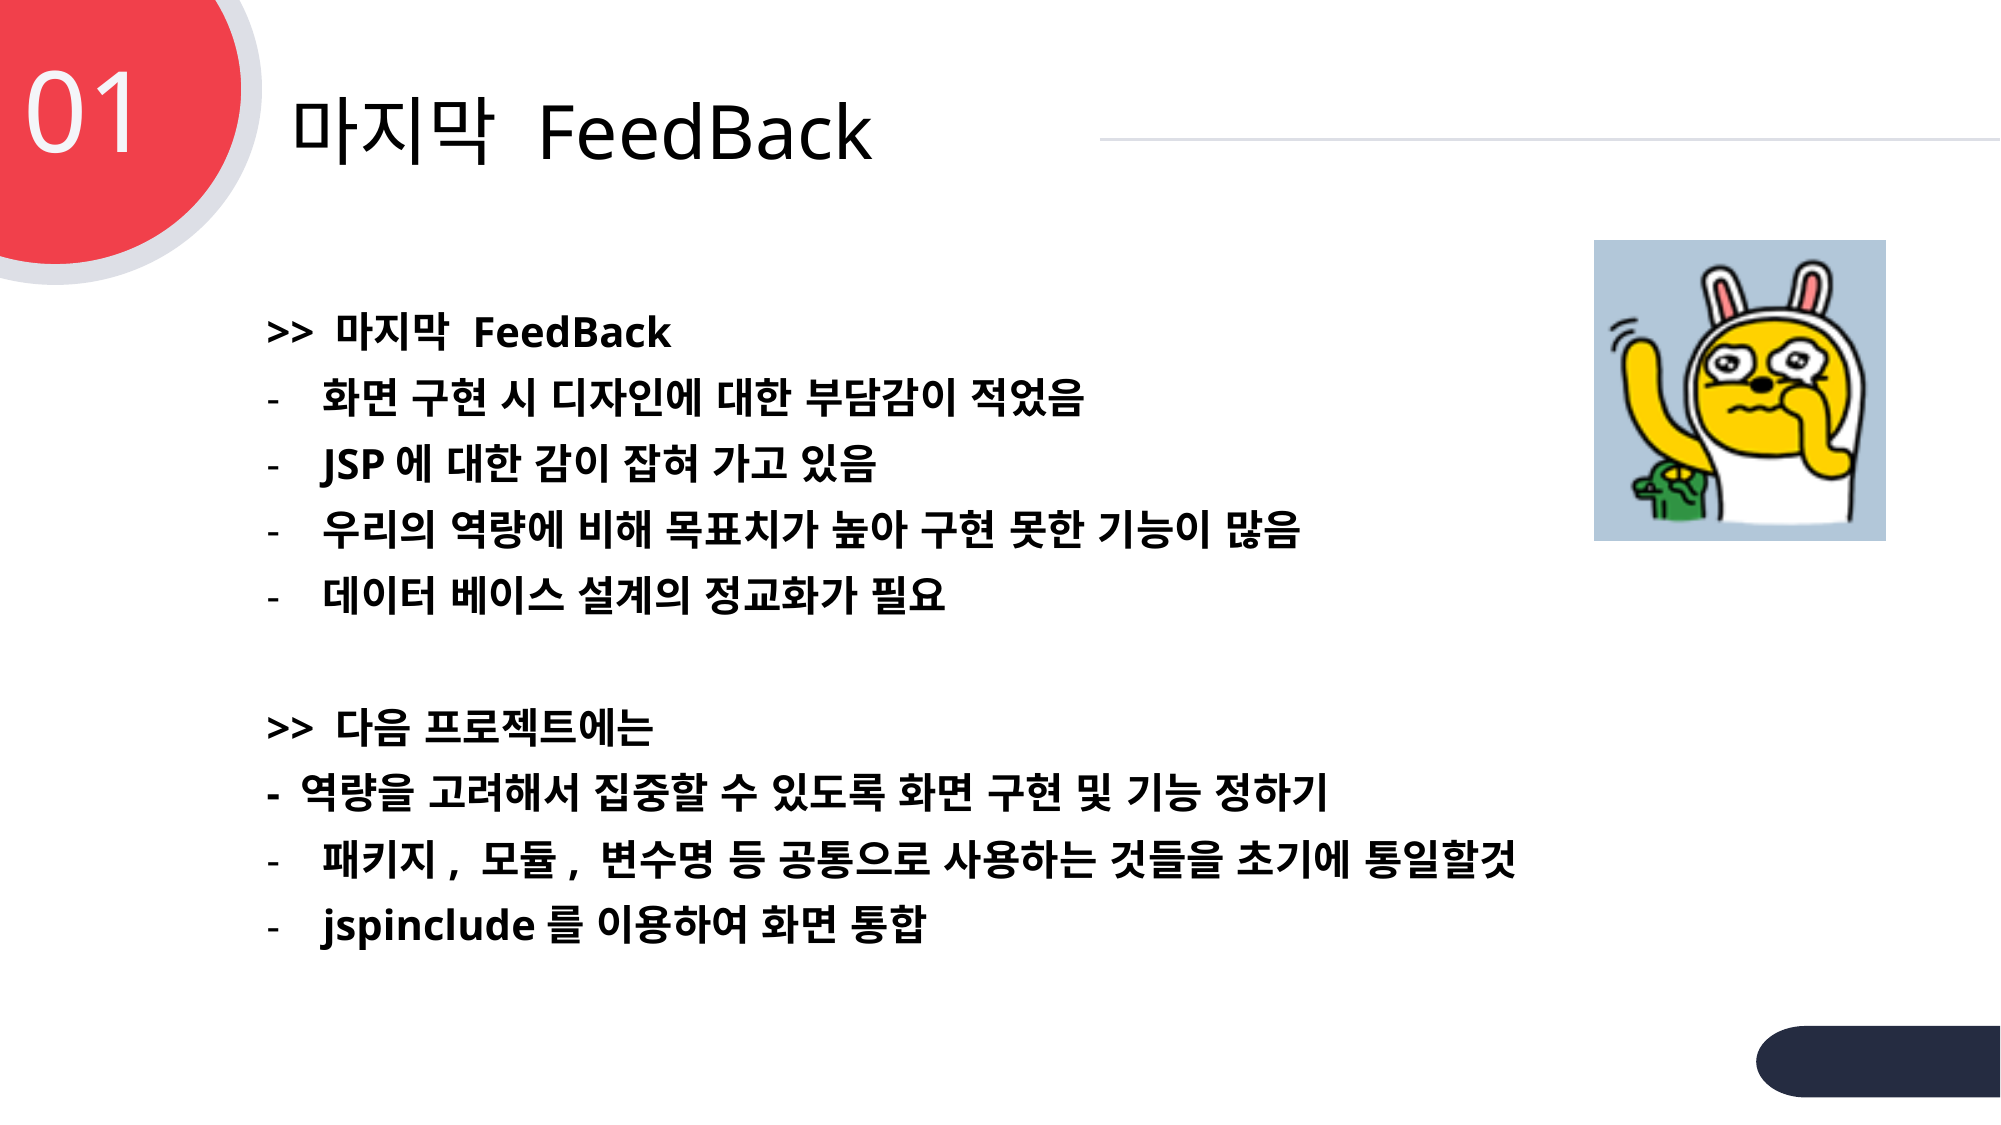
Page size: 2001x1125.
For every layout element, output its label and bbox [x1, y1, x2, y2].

title [275, 84, 1225, 186]
picture [1594, 240, 1886, 541]
list [0, 47, 167, 186]
list [251, 304, 1757, 1020]
